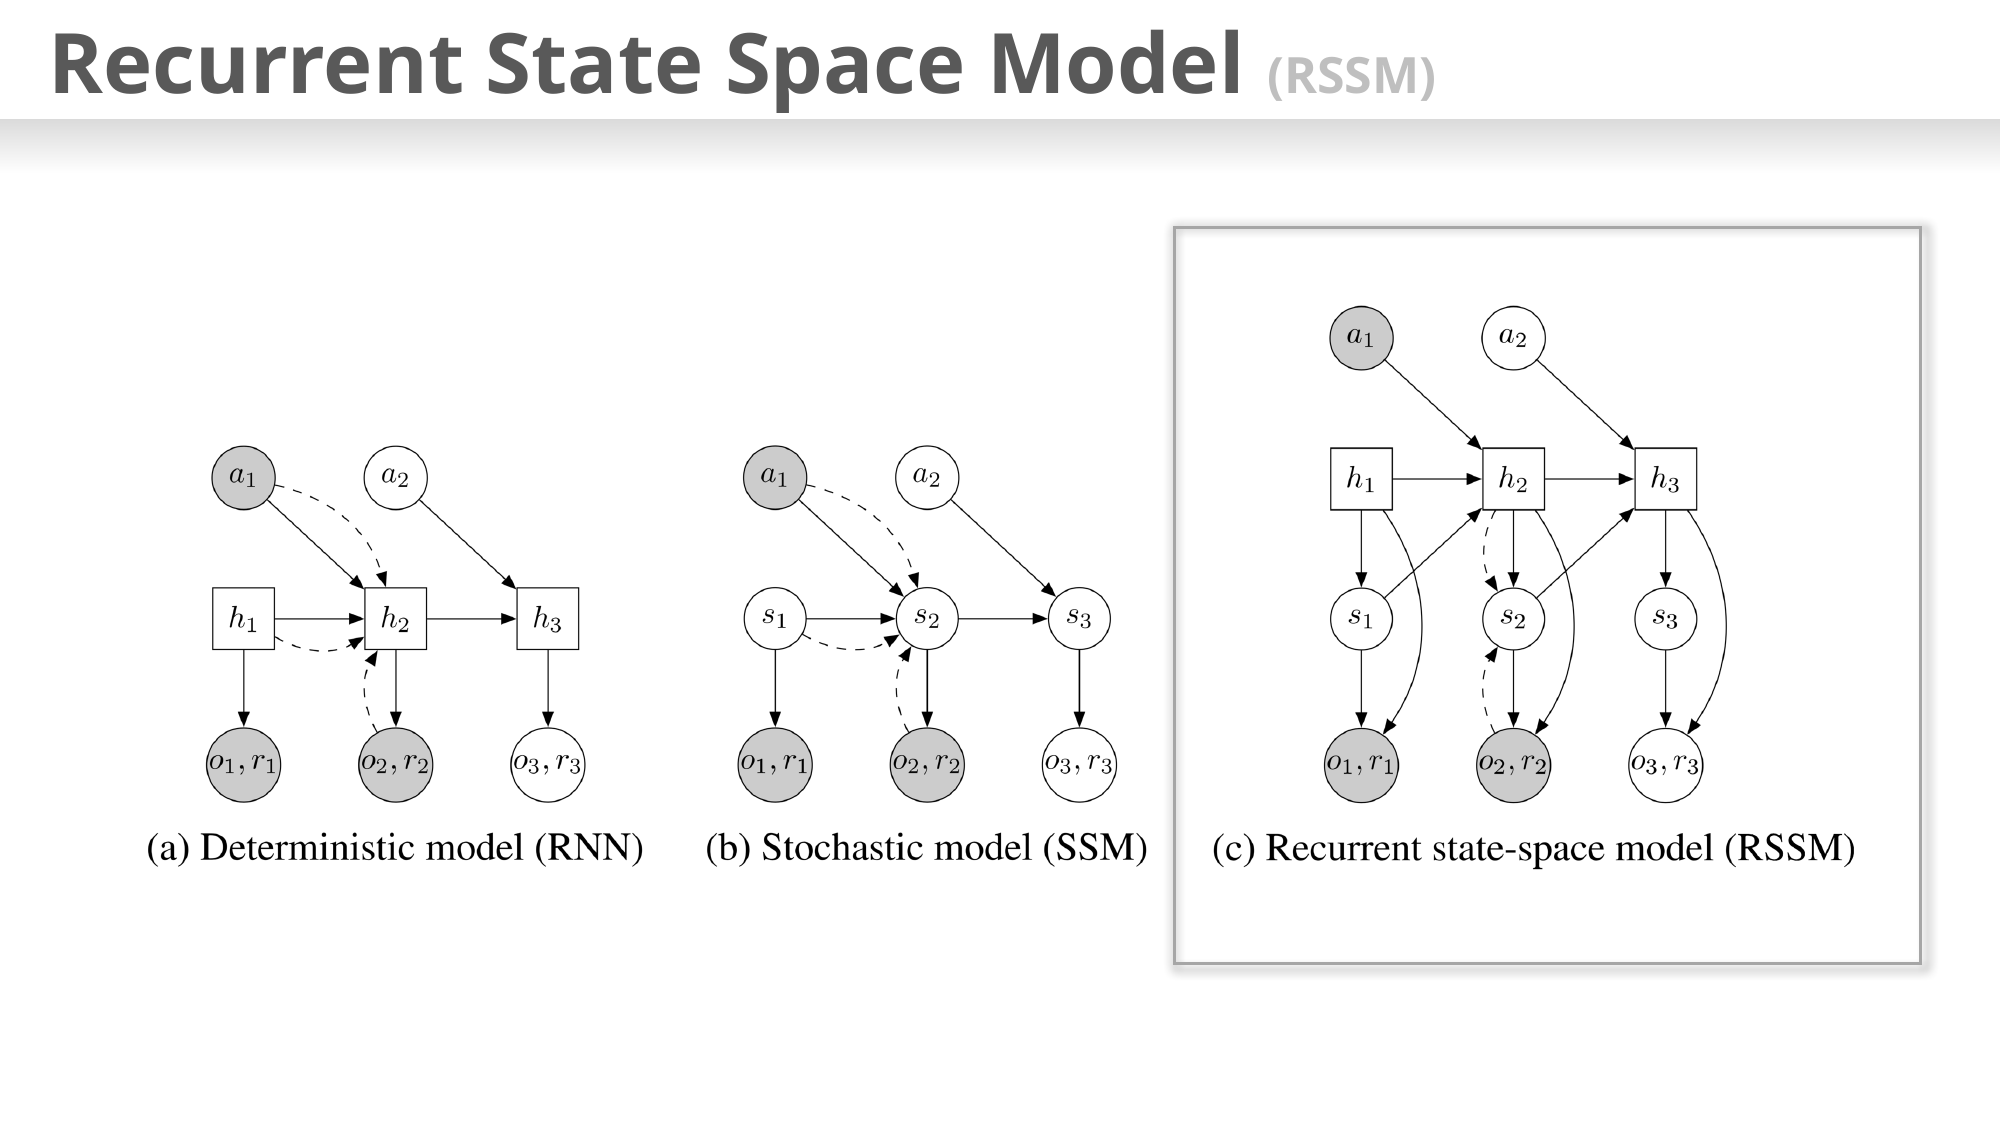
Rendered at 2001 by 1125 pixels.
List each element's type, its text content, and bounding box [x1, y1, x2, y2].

text_box [0, 118, 2000, 193]
picture [138, 300, 1862, 875]
text_box Recurrent State Space Model (RSSM) [33, 10, 2000, 120]
text_box [1173, 227, 1922, 964]
